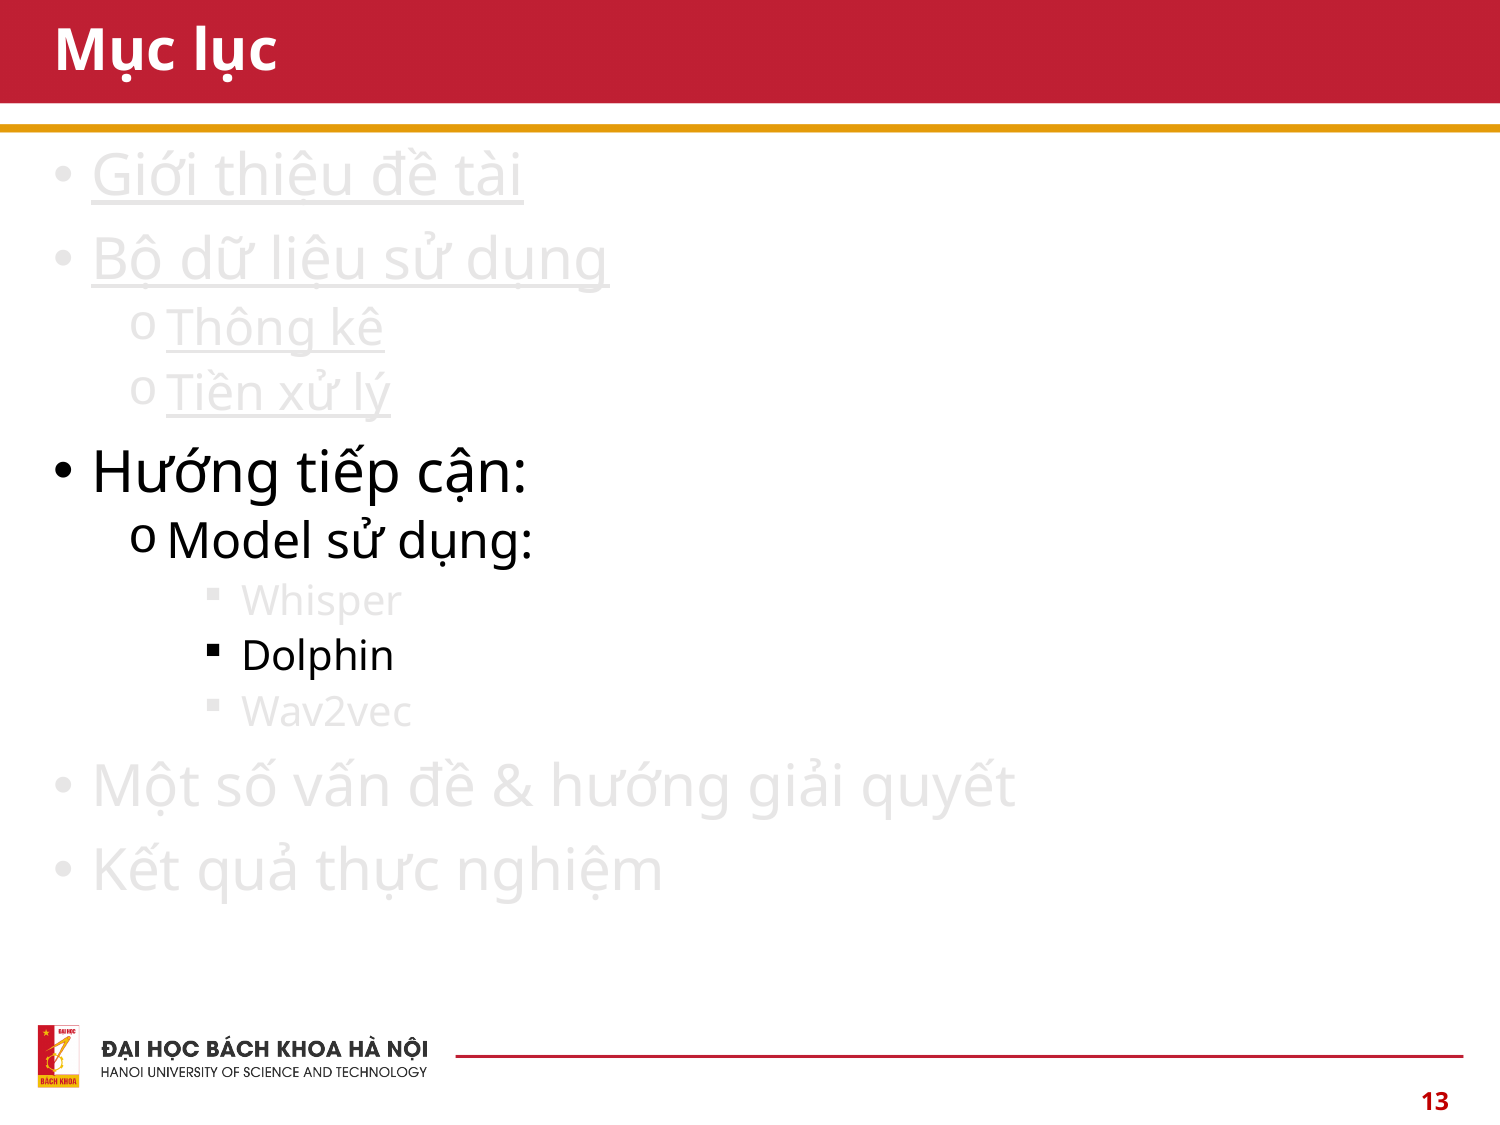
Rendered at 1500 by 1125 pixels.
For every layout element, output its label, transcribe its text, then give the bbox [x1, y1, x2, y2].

list Giới thiệu đề tài Bộ dữ liệu sử dụng Thông kê Tiền xử lý Hướng tiếp cận: Model sử dụng: Whisper Dolphin Wav2vec Một số vấn đề & hướng giải quyết Kết quả thực nghiệm [38, 138, 1462, 1008]
slide_number 13 [1126, 1078, 1464, 1125]
title Mục lục [38, 12, 1462, 87]
picture [0, 0, 1500, 1125]
